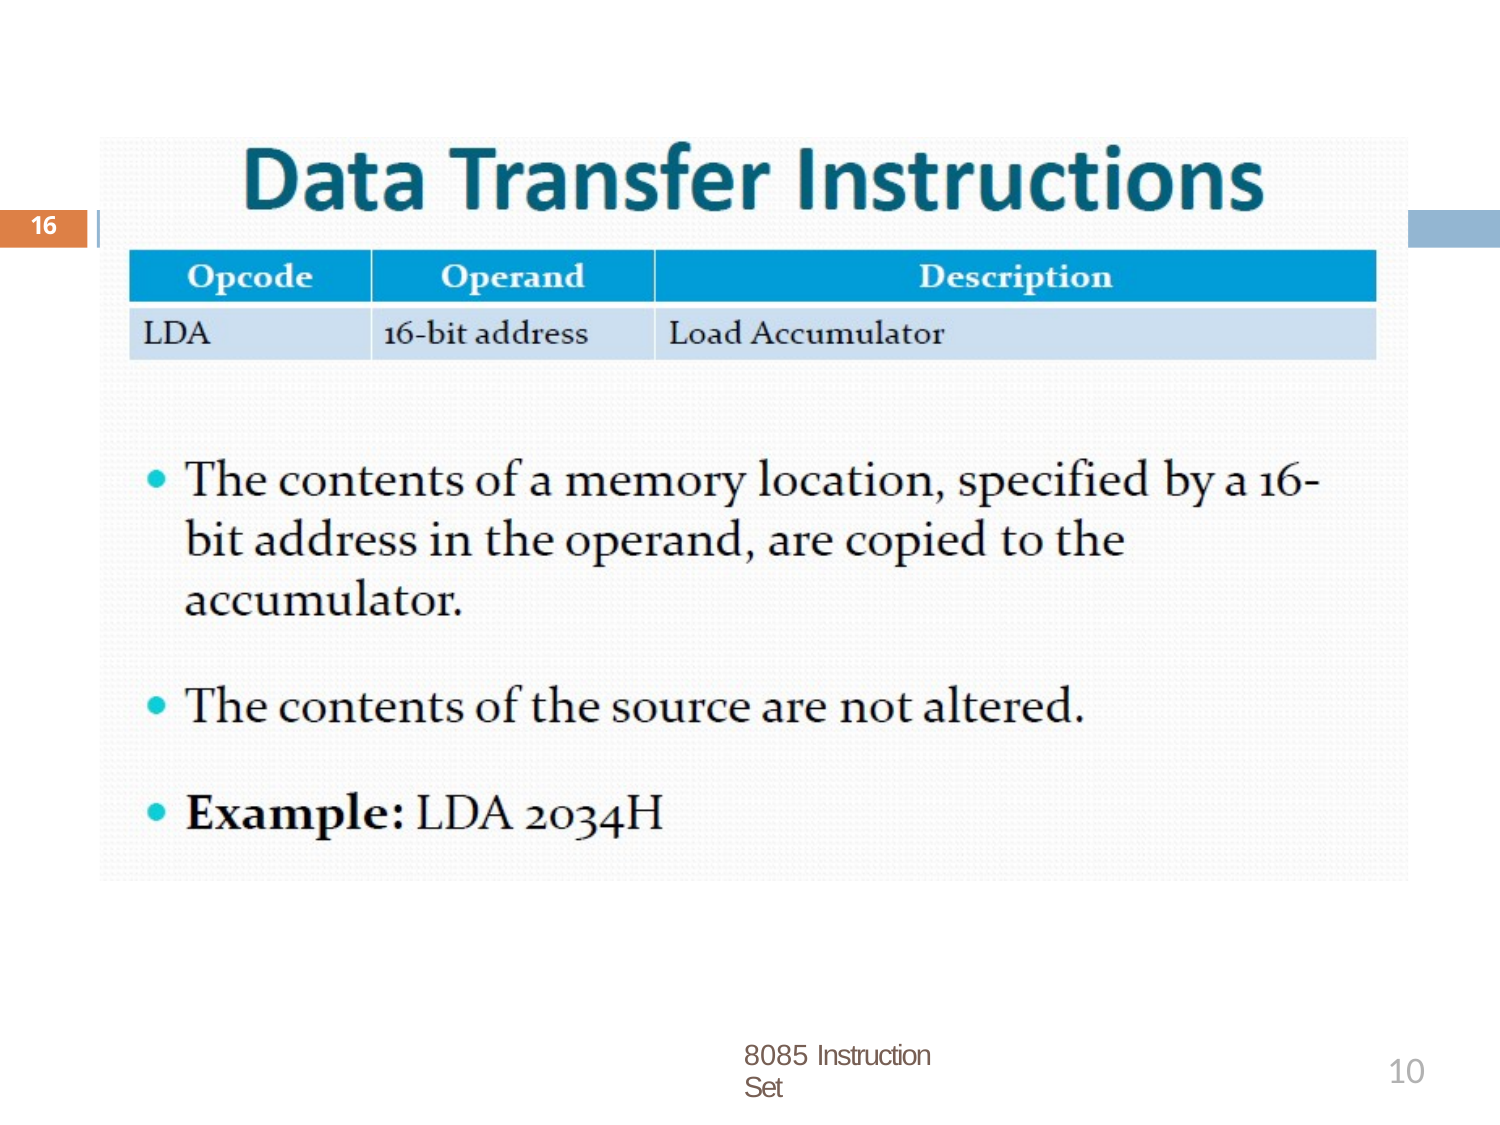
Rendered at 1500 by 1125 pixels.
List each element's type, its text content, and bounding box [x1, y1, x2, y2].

slide_number 10 [1080, 1046, 1425, 1103]
text_box 16 [28, 207, 59, 240]
text_box [99, 137, 1409, 881]
text_box 8085 Instruction Set [741, 1037, 977, 1104]
